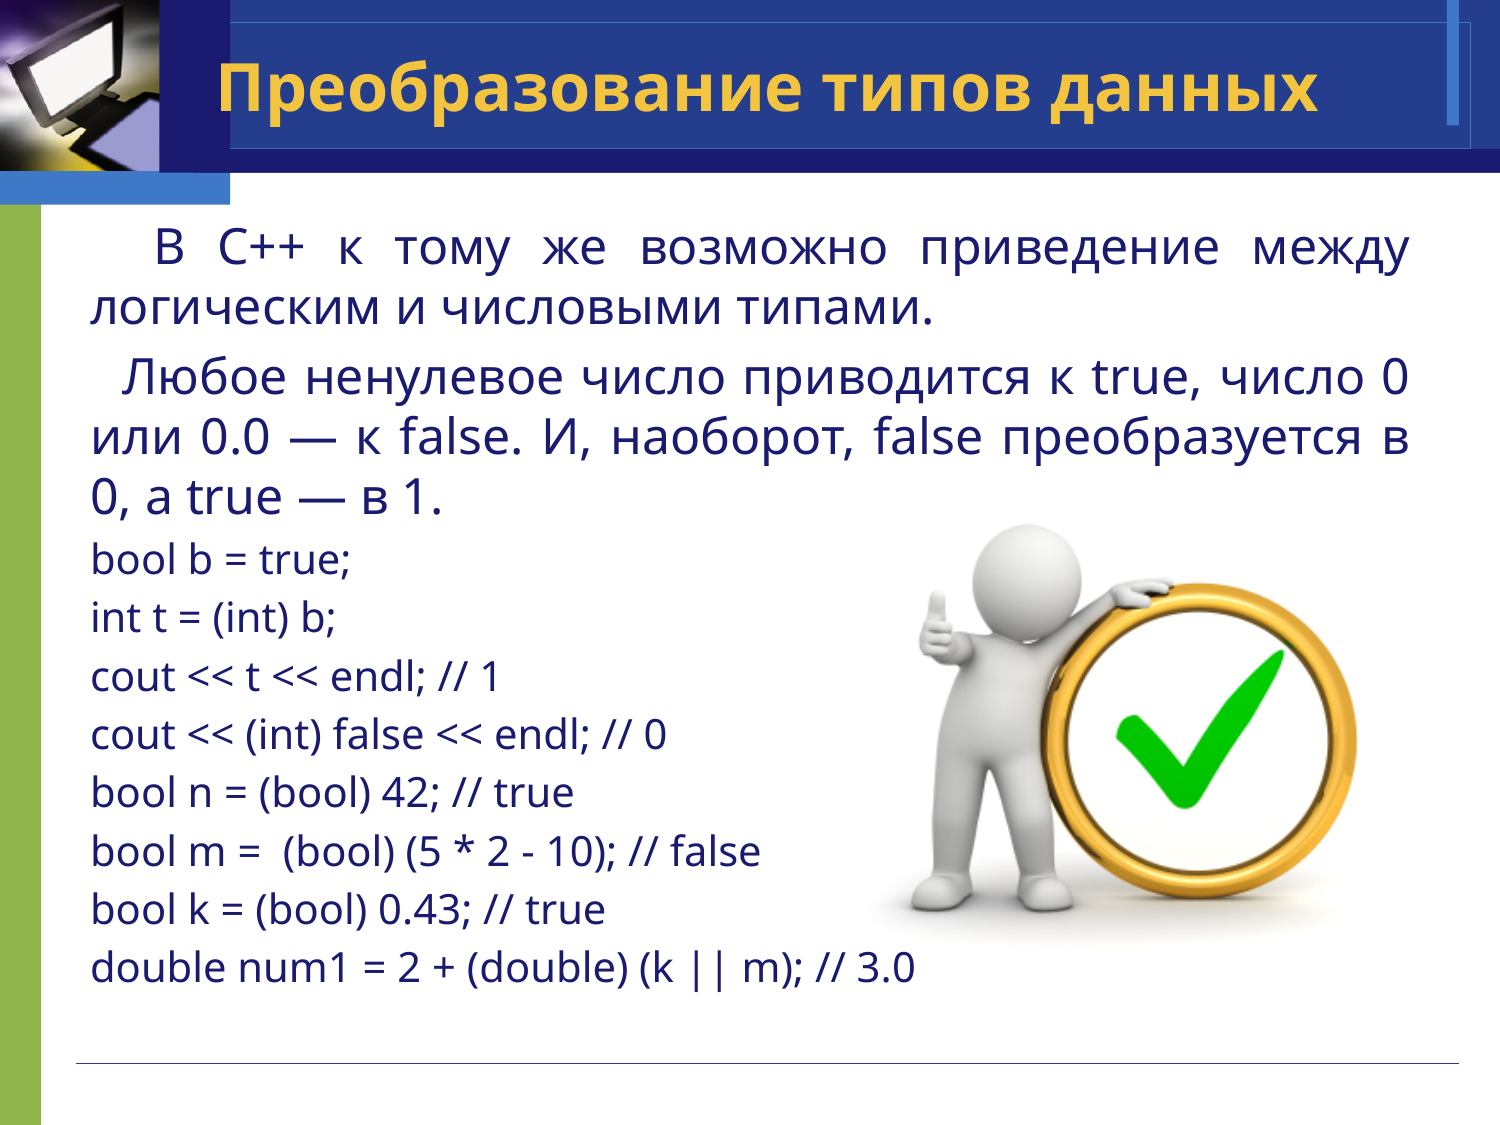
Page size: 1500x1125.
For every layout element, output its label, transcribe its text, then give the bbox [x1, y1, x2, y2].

picture [833, 420, 1425, 1011]
picture [0, 0, 159, 171]
title Преобразование типов данных [122, 38, 1413, 131]
list В C++ к тому же возможно приведение между логическим и числовыми типами. Любое ненулевое число приводится к true, число 0 или 0.0 — к false. И, наоборот, false преобразуется в 0, а true — в 1. bool b = true; int t = (int) b; cout << t << endl; // 1 cout << (int) false << endl; // 0 bool n = (bool) 42; // true bool m = (bool) (5 * 2 - 10); // false bool k = (bool) 0.43; // true double num1 = 2 + (double) (k || m); // 3.0 [74, 206, 1426, 1069]
